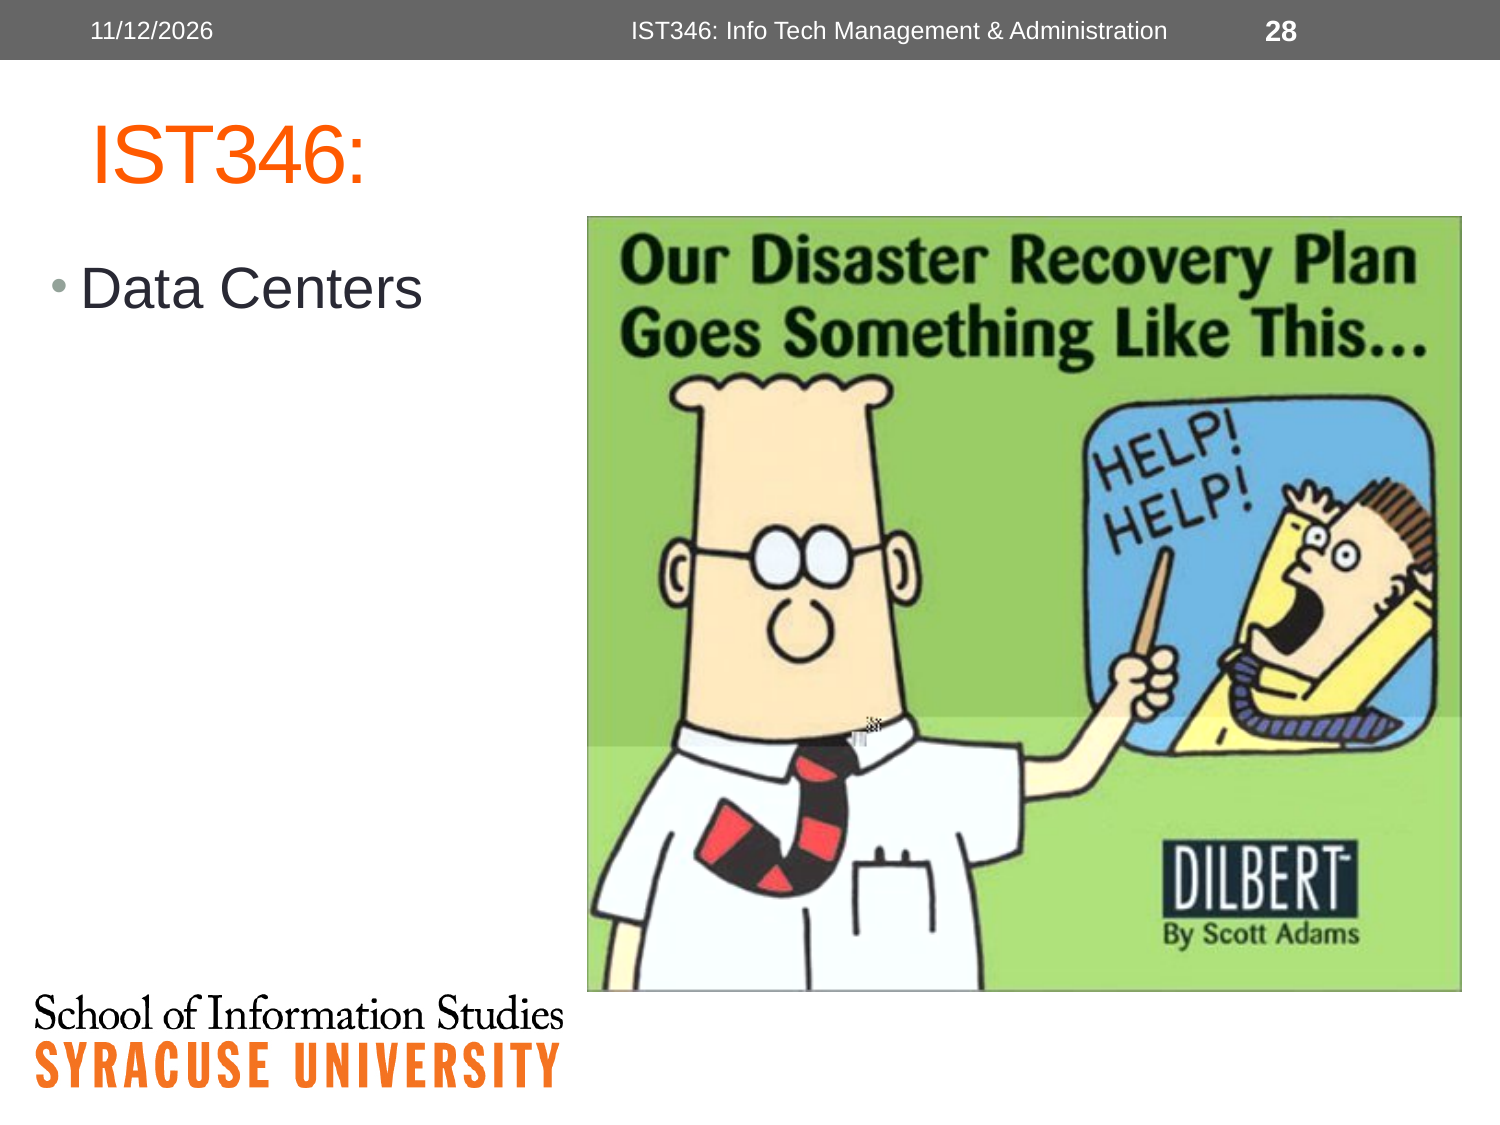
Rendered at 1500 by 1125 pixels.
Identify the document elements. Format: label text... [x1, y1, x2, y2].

footer IST346: Info Tech Management & Administration [562, 3, 1238, 57]
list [587, 216, 1462, 992]
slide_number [75, 3, 550, 57]
picture [35, 994, 563, 1088]
slide_number 28 [1250, 3, 1425, 57]
title IST346: [75, 87, 1425, 213]
list Data Centers [35, 243, 548, 975]
